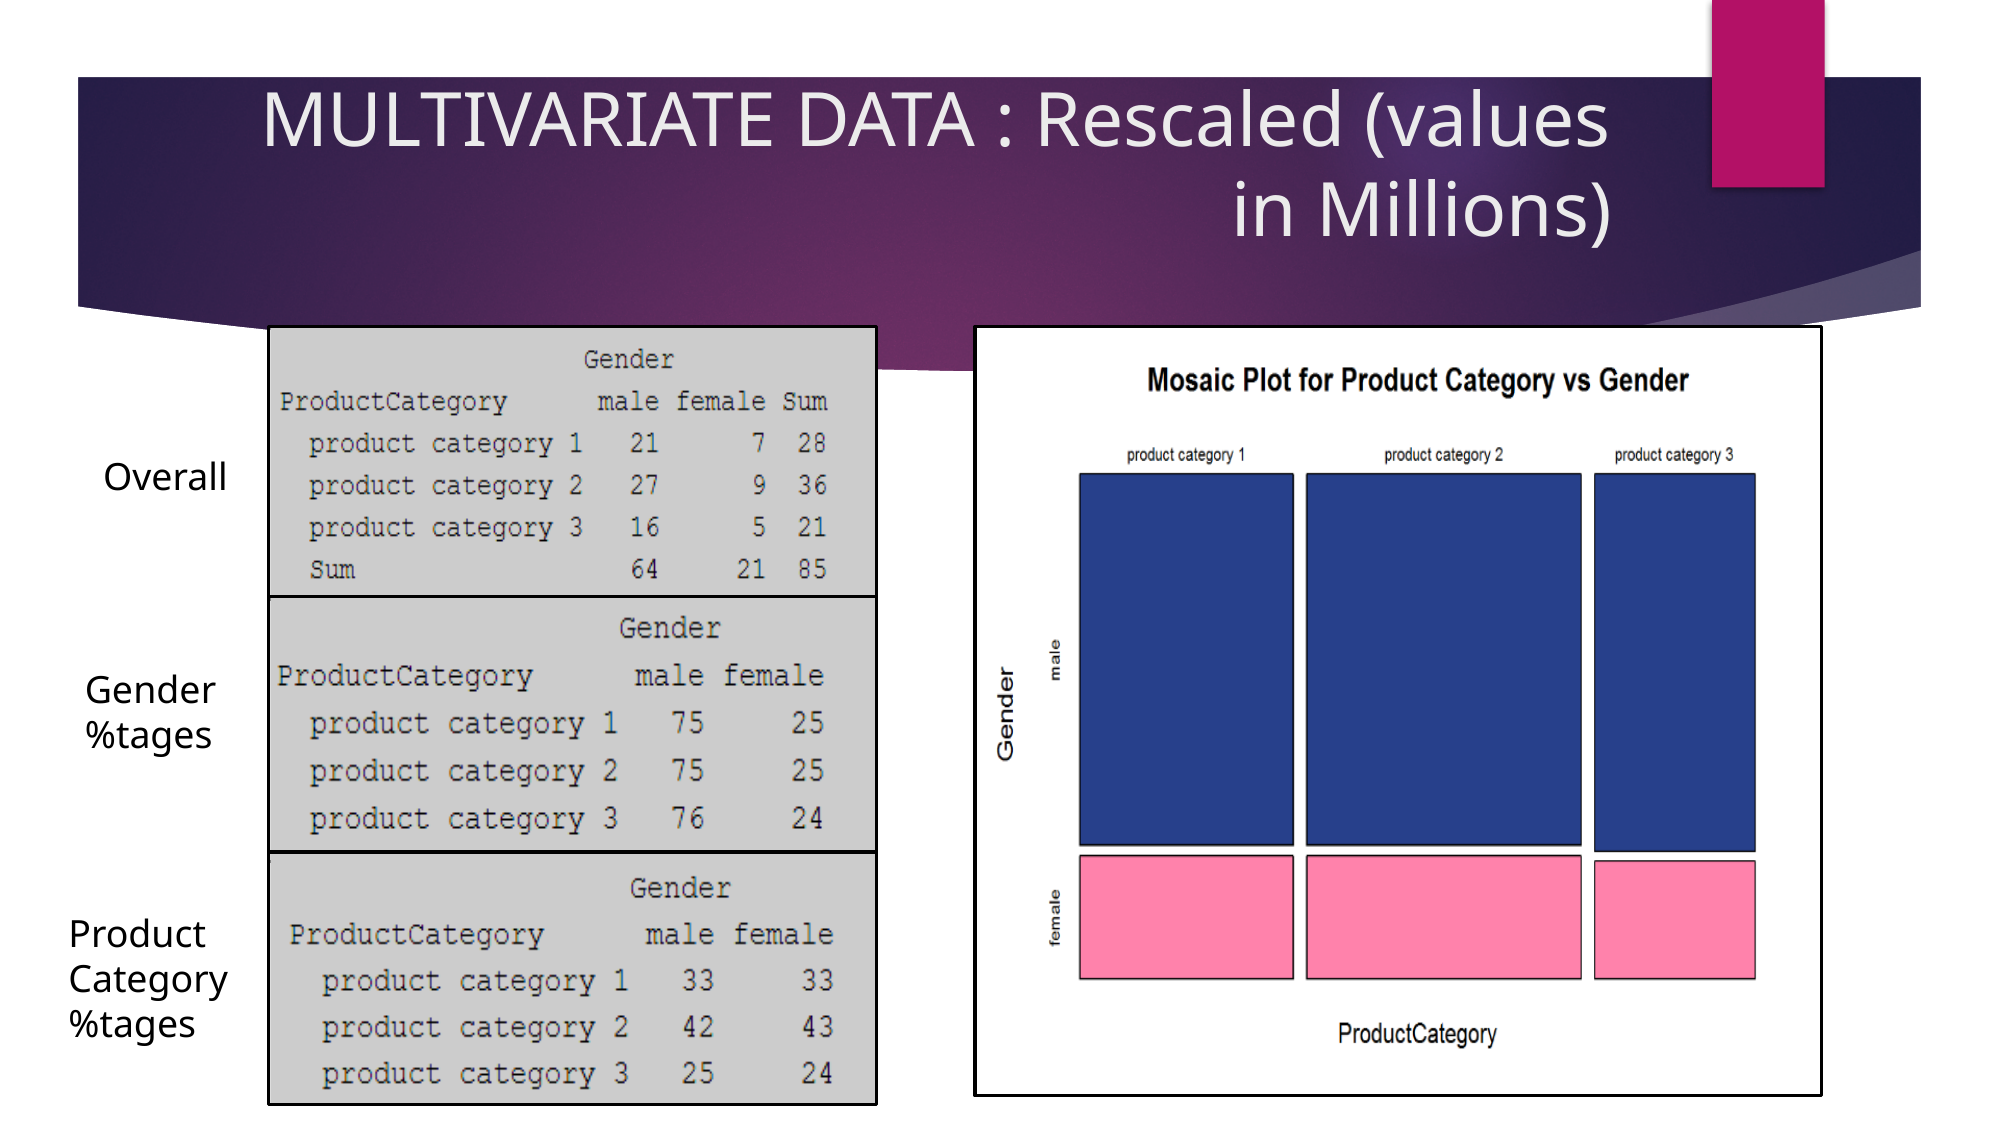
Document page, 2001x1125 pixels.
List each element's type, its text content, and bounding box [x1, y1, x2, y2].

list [270, 327, 876, 597]
text_box Overall [88, 445, 250, 506]
text_box Gender %tages [69, 658, 244, 763]
picture [79, 78, 1920, 371]
title MULTIVARIATE DATA : Rescaled (values in Millions) [189, 103, 1627, 220]
picture [976, 327, 1821, 1095]
picture [270, 597, 876, 1104]
text_box Product Category %tages [53, 902, 260, 1053]
